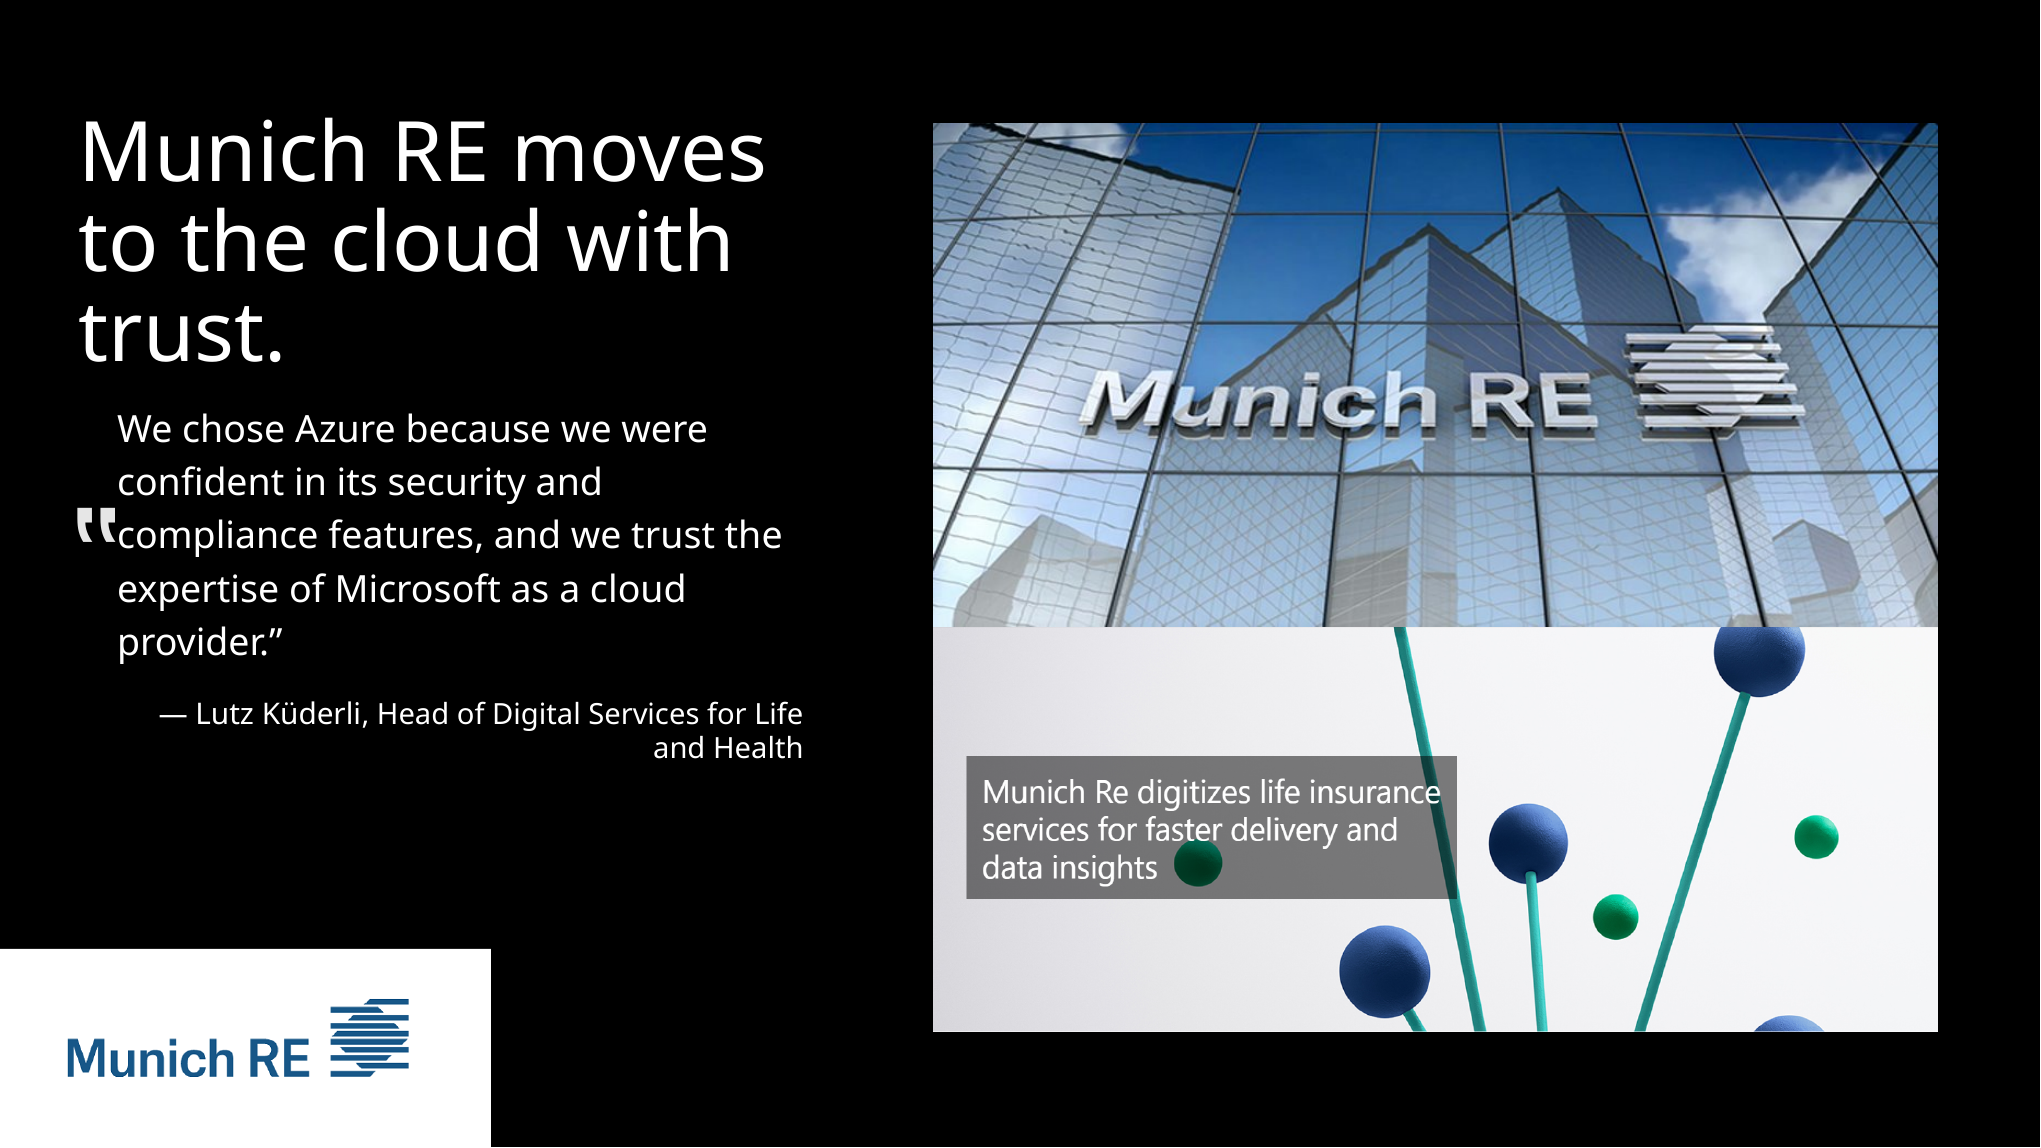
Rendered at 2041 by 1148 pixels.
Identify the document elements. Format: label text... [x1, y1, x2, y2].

text_box Munich RE moves to the cloud with trust. [55, 94, 872, 375]
text_box ‟ [58, 453, 147, 652]
text_box We chose Azure because we were confident in its security and compliance features, and we trust the expertise of Microsoft as a cloud provider.” — Lutz Küderli, Head of Digital Services for Life and Health [102, 389, 819, 773]
text_box [0, 948, 492, 1148]
picture [55, 996, 421, 1080]
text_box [933, 123, 1938, 1033]
